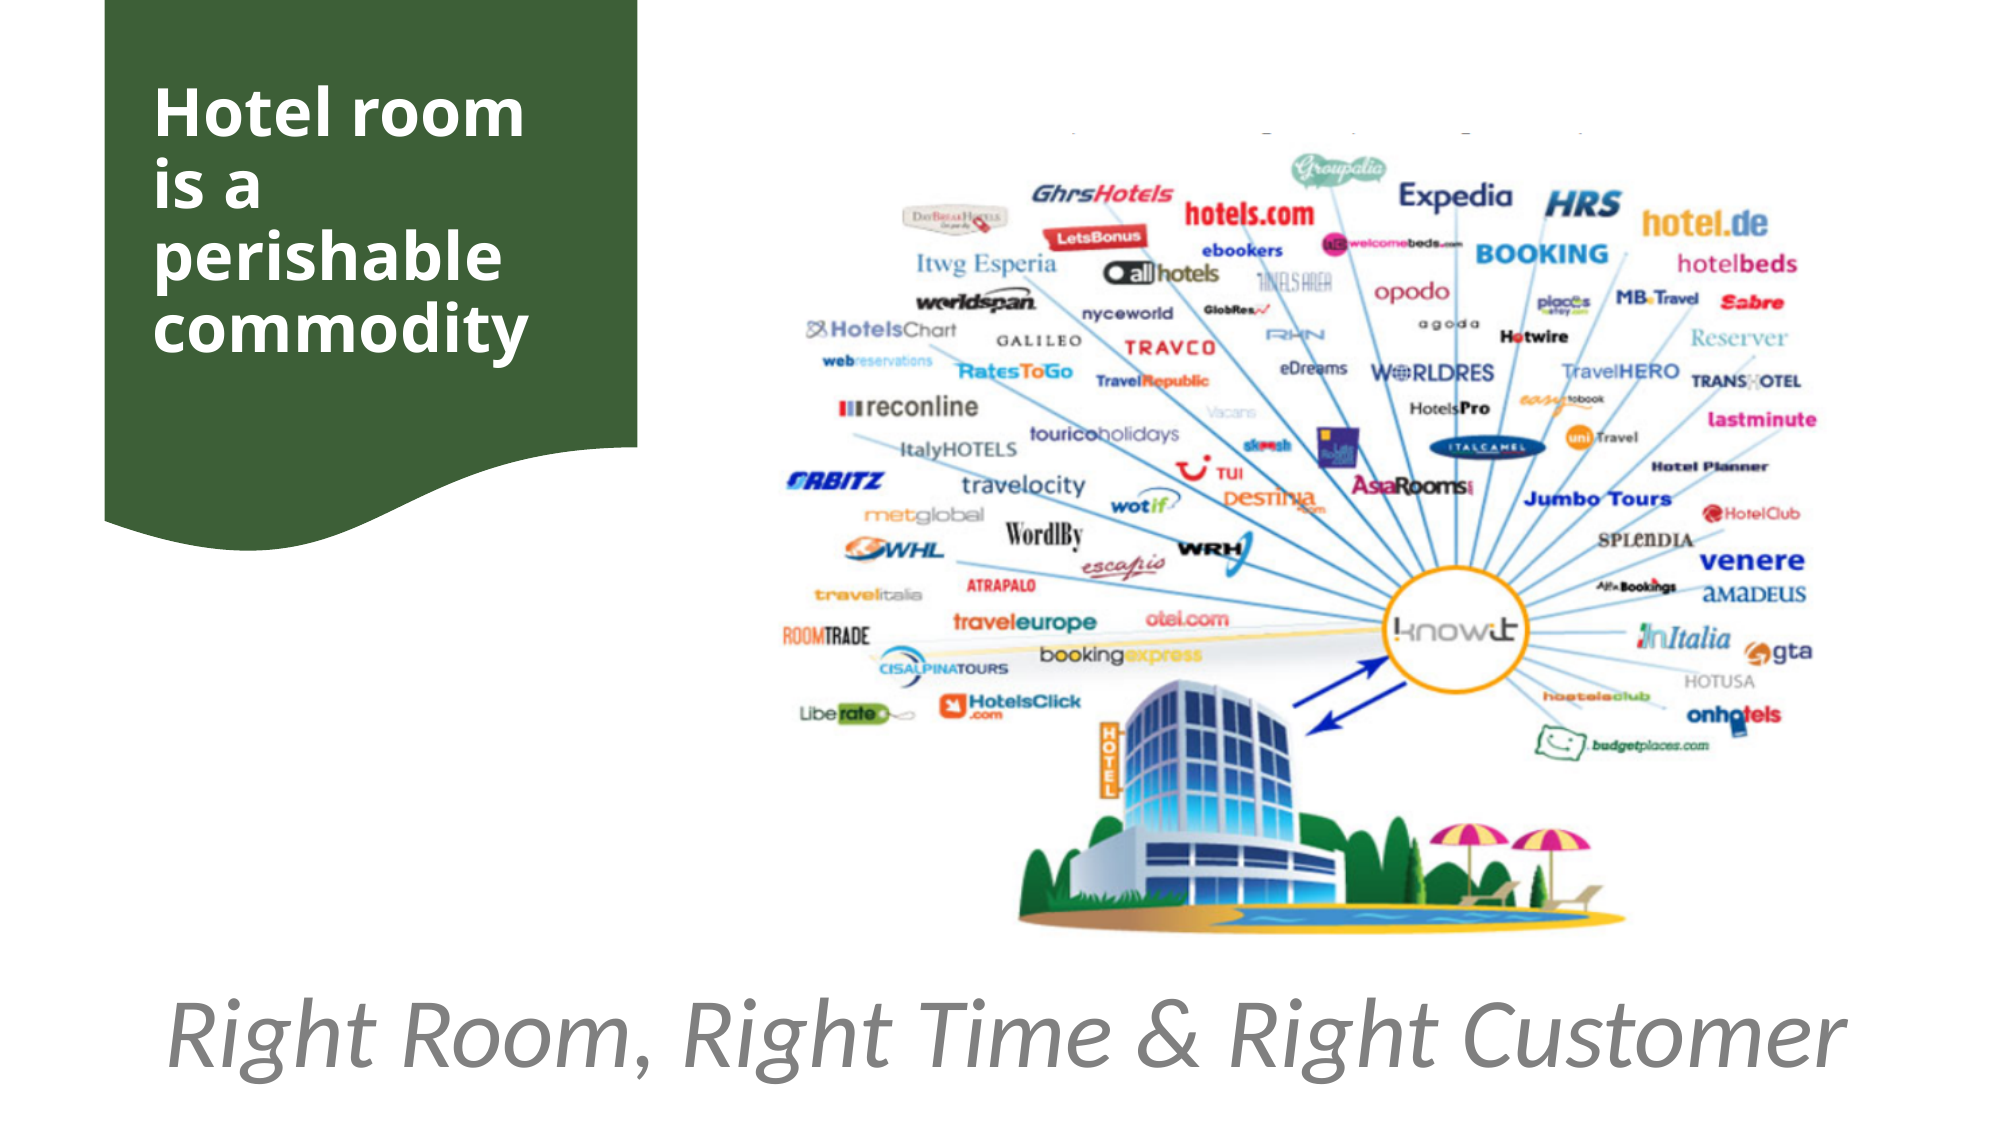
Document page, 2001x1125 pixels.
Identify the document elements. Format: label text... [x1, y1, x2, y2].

text_box [103, 0, 639, 552]
text_box Hotel room is a perishable commodity [137, 28, 604, 417]
text_box Right Room, Right Time & Right Customer [149, 960, 1864, 1096]
picture [690, 133, 1896, 992]
